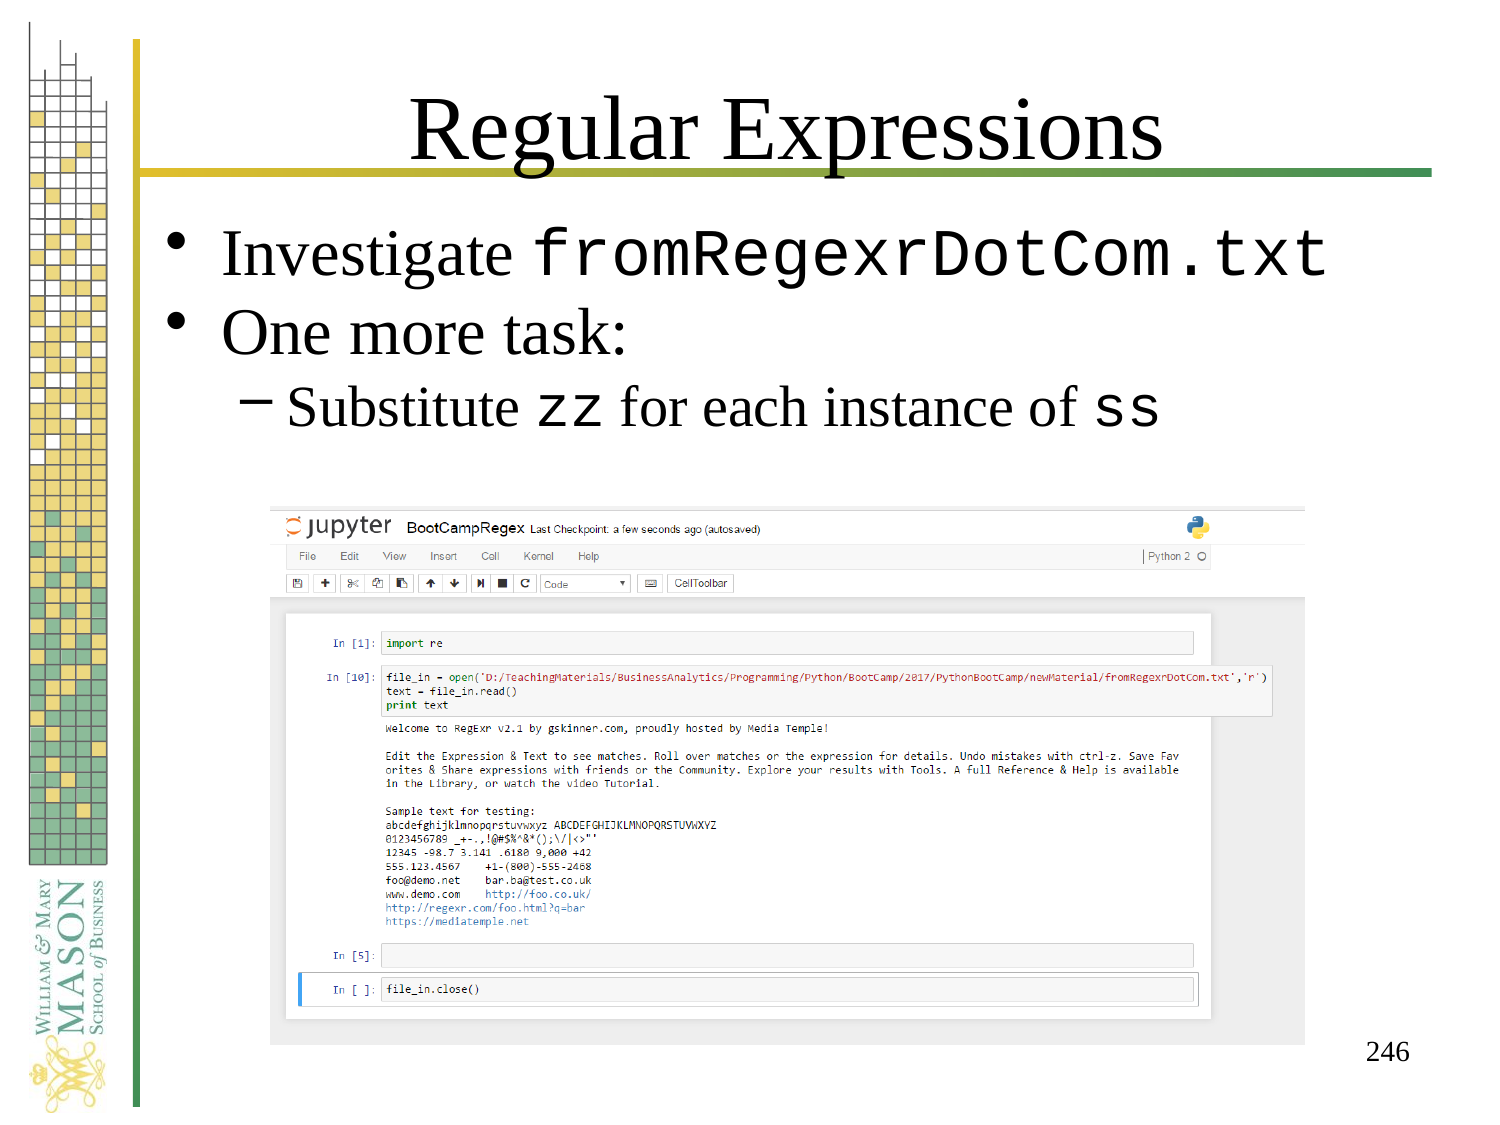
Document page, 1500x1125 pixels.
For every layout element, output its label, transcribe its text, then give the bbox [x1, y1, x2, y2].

list Investigate fromRegexrDotCom.txt One more task: Substitute zz for each instance of ss [150, 200, 1425, 995]
slide_number 246 [1048, 1024, 1426, 1103]
title Regular Expressions [150, 45, 1425, 200]
title Naming Variables [29, 879, 107, 1113]
picture [270, 506, 1305, 1046]
